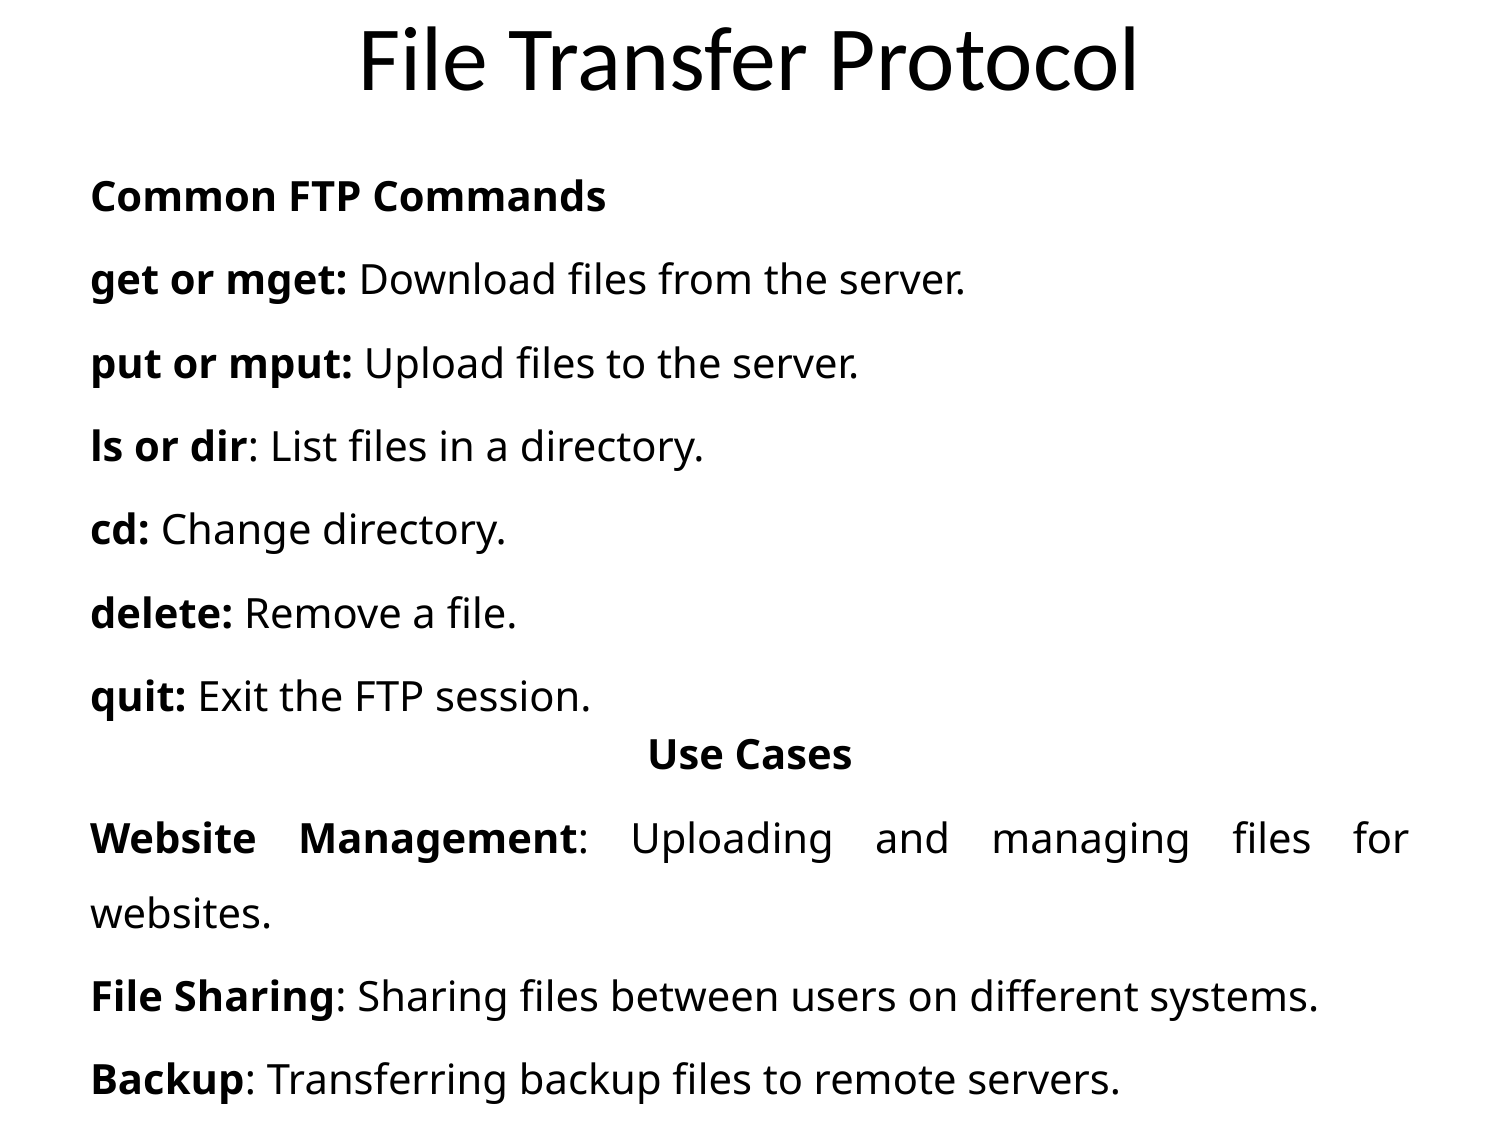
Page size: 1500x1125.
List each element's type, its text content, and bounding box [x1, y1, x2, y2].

title File Transfer Protocol [75, 0, 1425, 137]
list Common FTP Commands get or mget: Download files from the server. put or mput: Upload files to the server. ls or dir: List files in a directory. cd: Change directory. delete: Remove a file. quit: Exit the FTP session. Use Cases Website Management: Uploading and managing files for websites. File Sharing: Sharing files between users on different systems. Backup: Transferring backup files to remote servers. [75, 137, 1425, 880]
